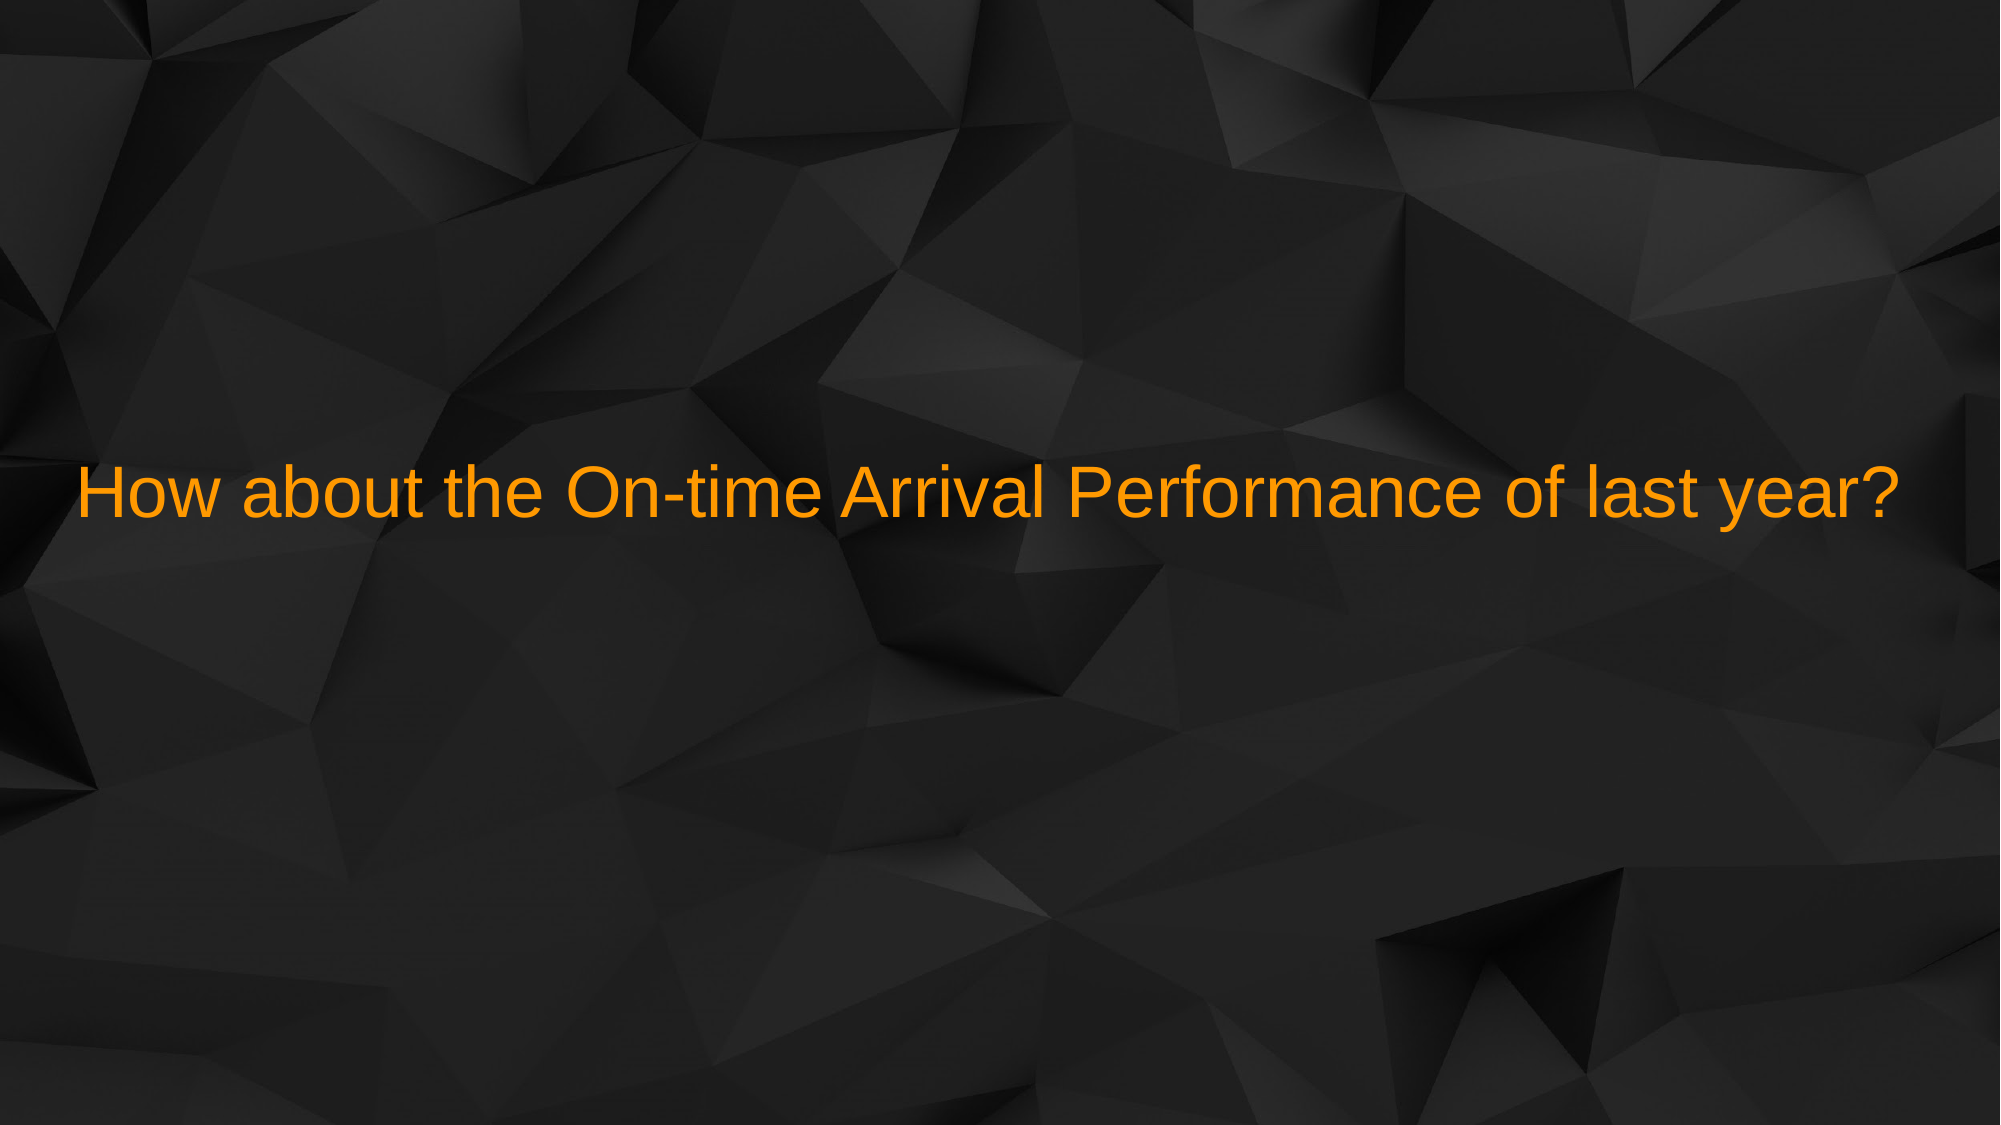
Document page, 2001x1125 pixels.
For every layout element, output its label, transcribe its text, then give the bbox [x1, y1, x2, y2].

text_box How about the On-time Arrival Performance of last year? [60, 429, 1940, 654]
picture [0, 0, 2000, 1125]
